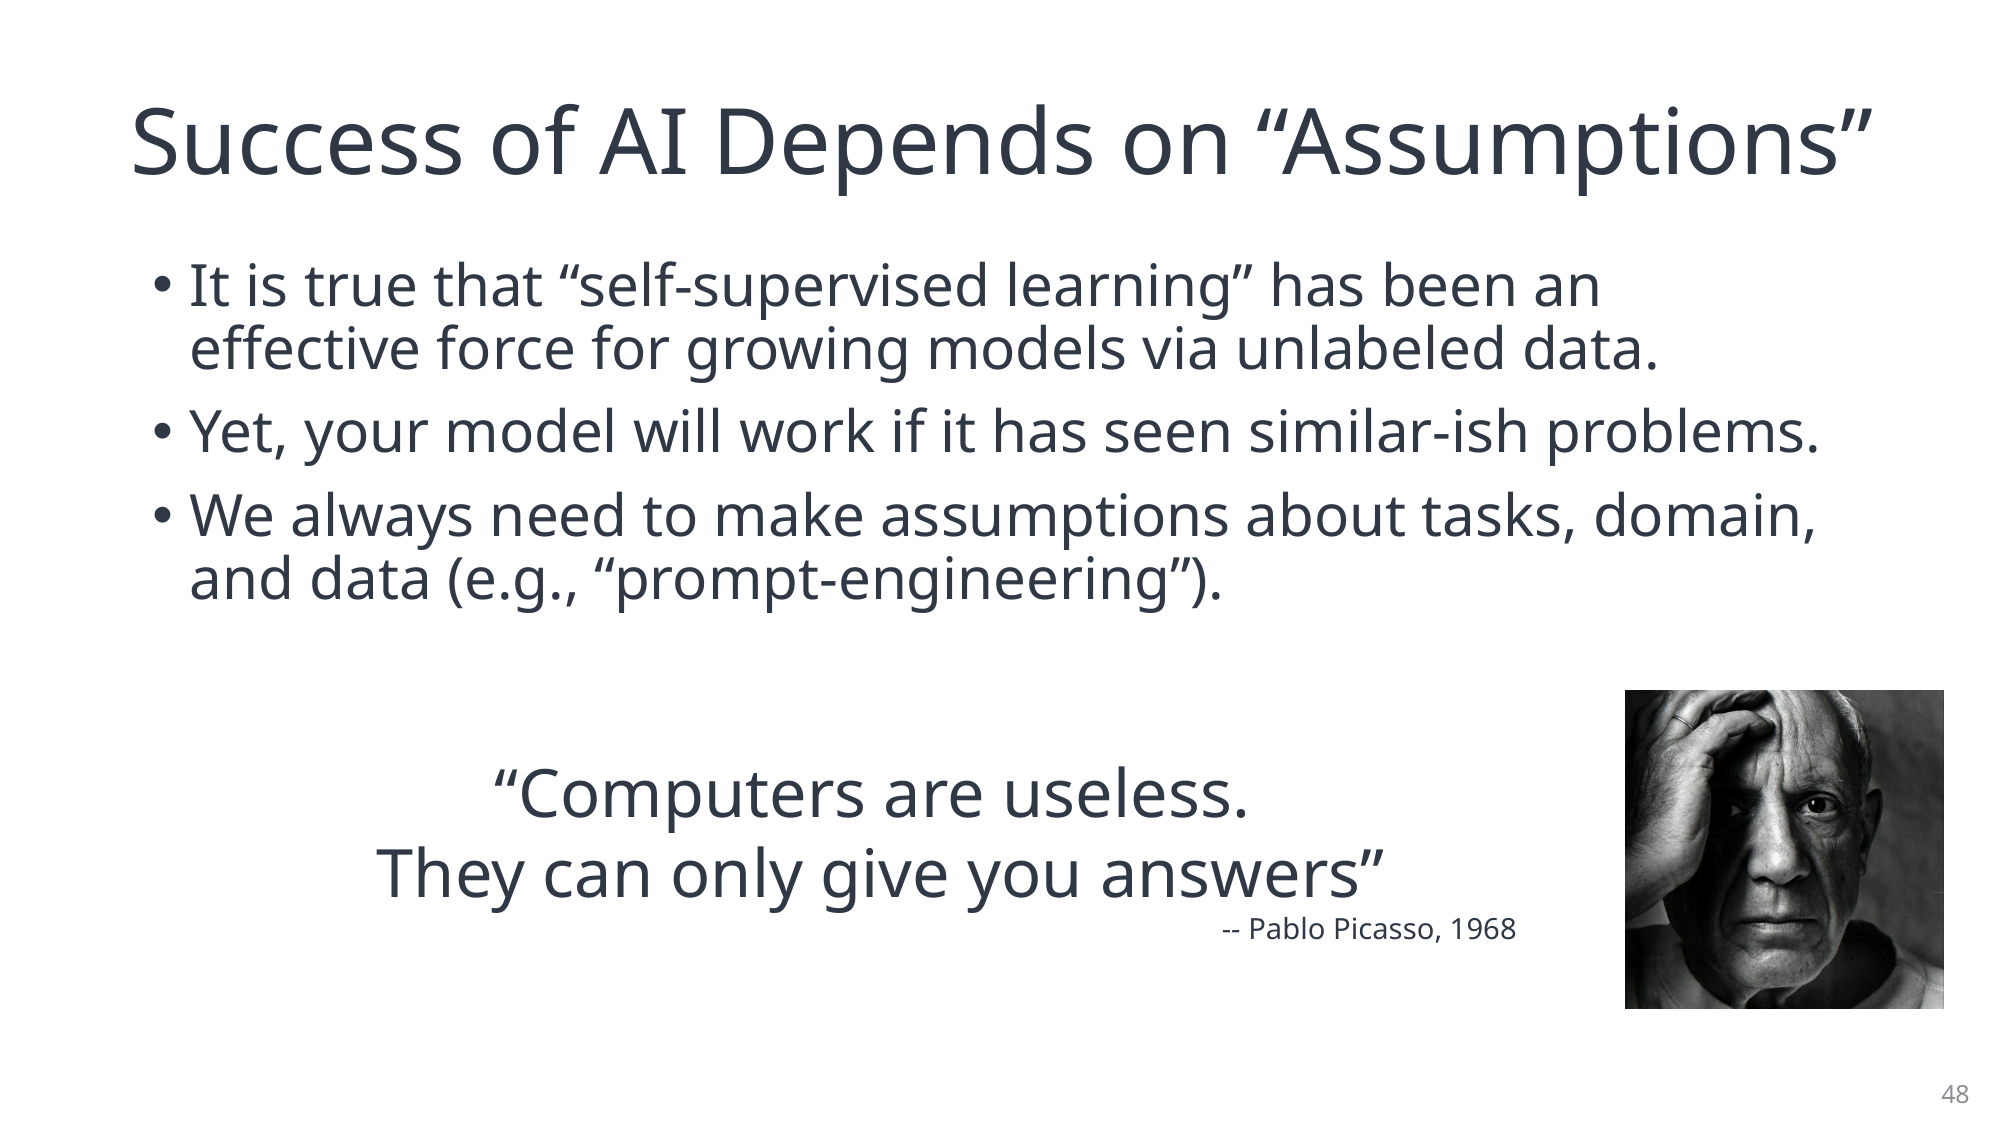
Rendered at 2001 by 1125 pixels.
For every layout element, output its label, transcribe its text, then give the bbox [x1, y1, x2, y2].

title Success of AI Depends on “Assumptions” [32, 62, 1974, 228]
slide_number 48 [1912, 1065, 2000, 1125]
picture [1624, 690, 1944, 1009]
list It is true that “self-supervised learning” has been an effective force for growing models via unlabeled data. Yet, your model will work if it has seen similar-ish problems. We always need to make assumptions about tasks, domain, and data (e.g., “prompt-engineering”). [137, 248, 1863, 1014]
text_box “Computers are useless. They can only give you answers” -- Pablo Picasso, 1968 [230, 743, 1532, 954]
